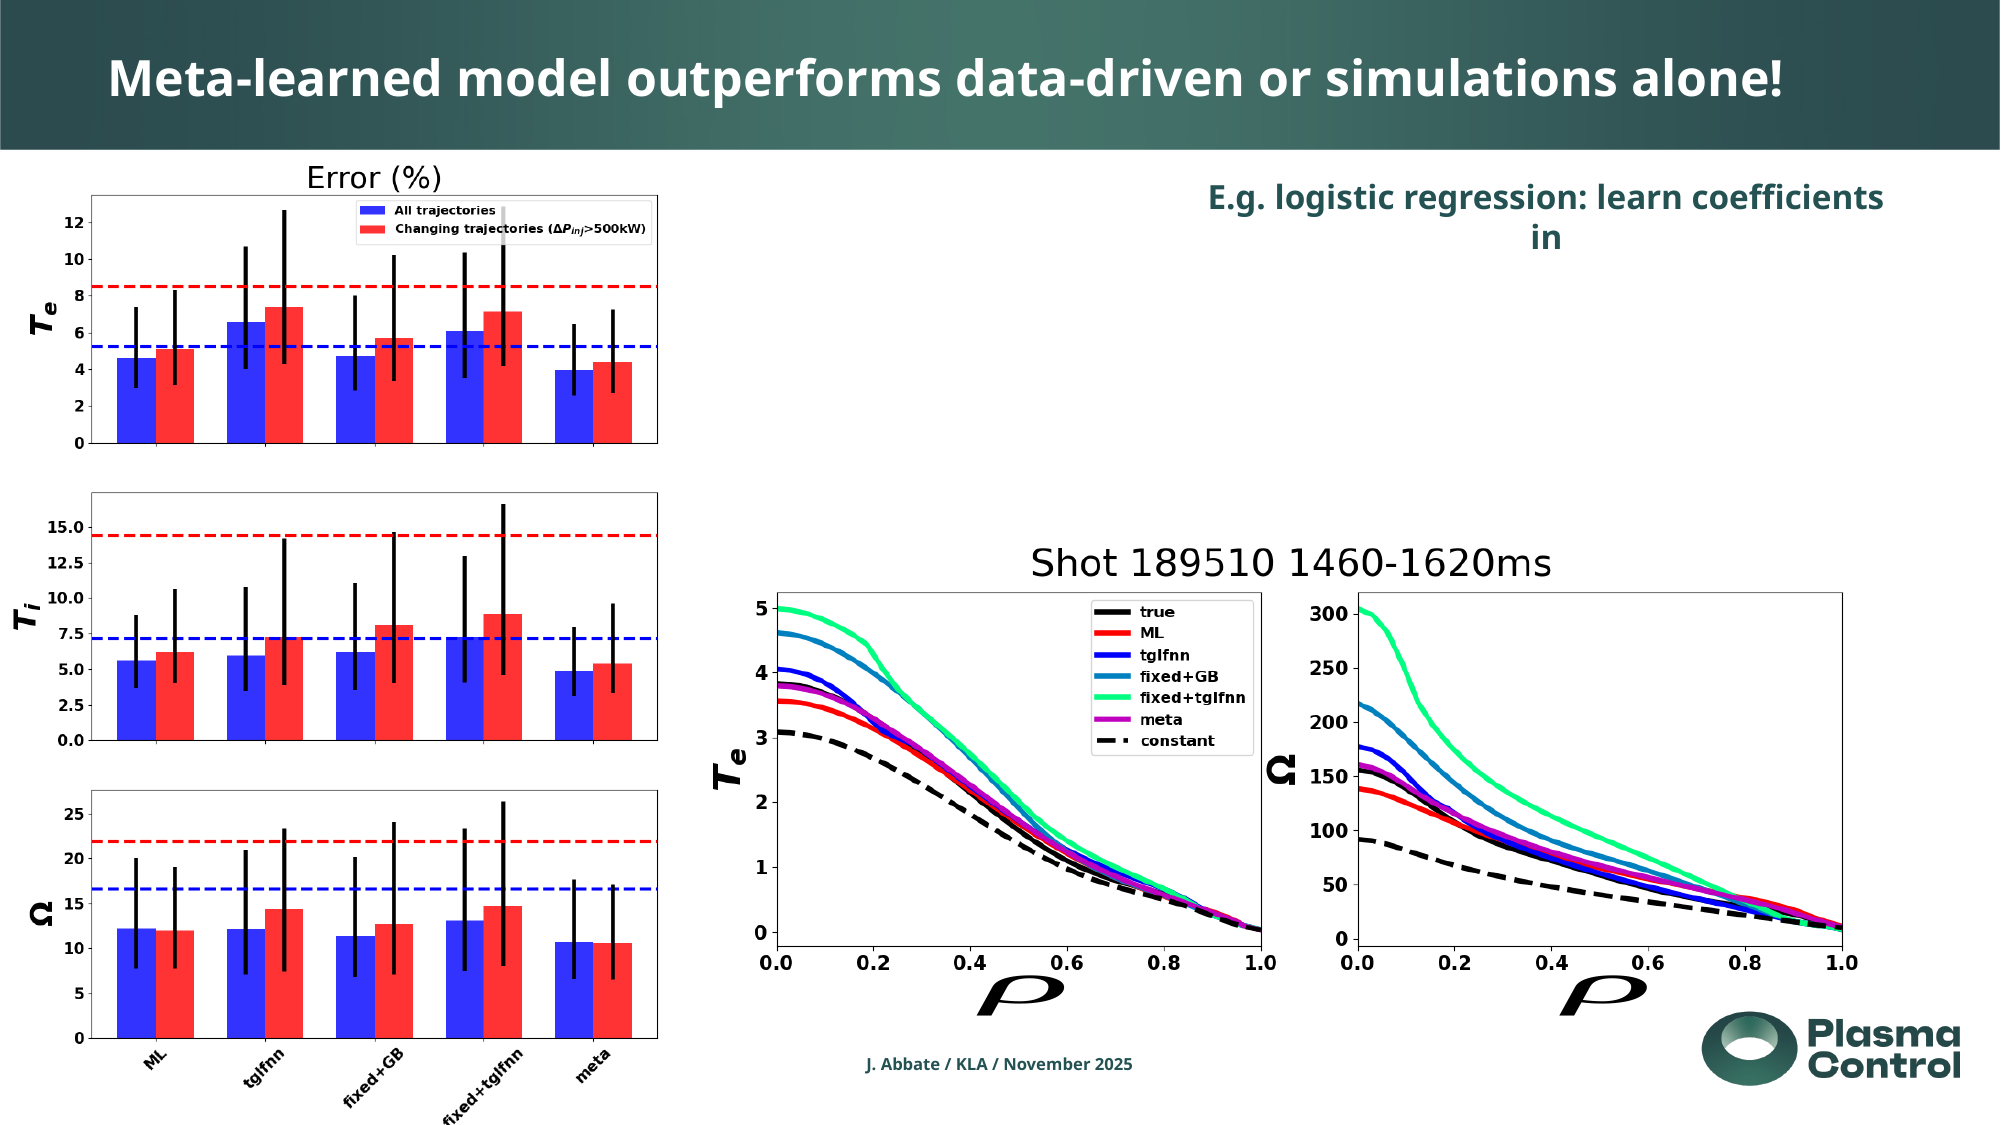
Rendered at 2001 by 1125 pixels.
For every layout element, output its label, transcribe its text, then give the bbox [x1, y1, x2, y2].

picture [0, 0, 2000, 1125]
title Meta-learned model outperforms data-driven or simulations alone! [99, 35, 1901, 117]
